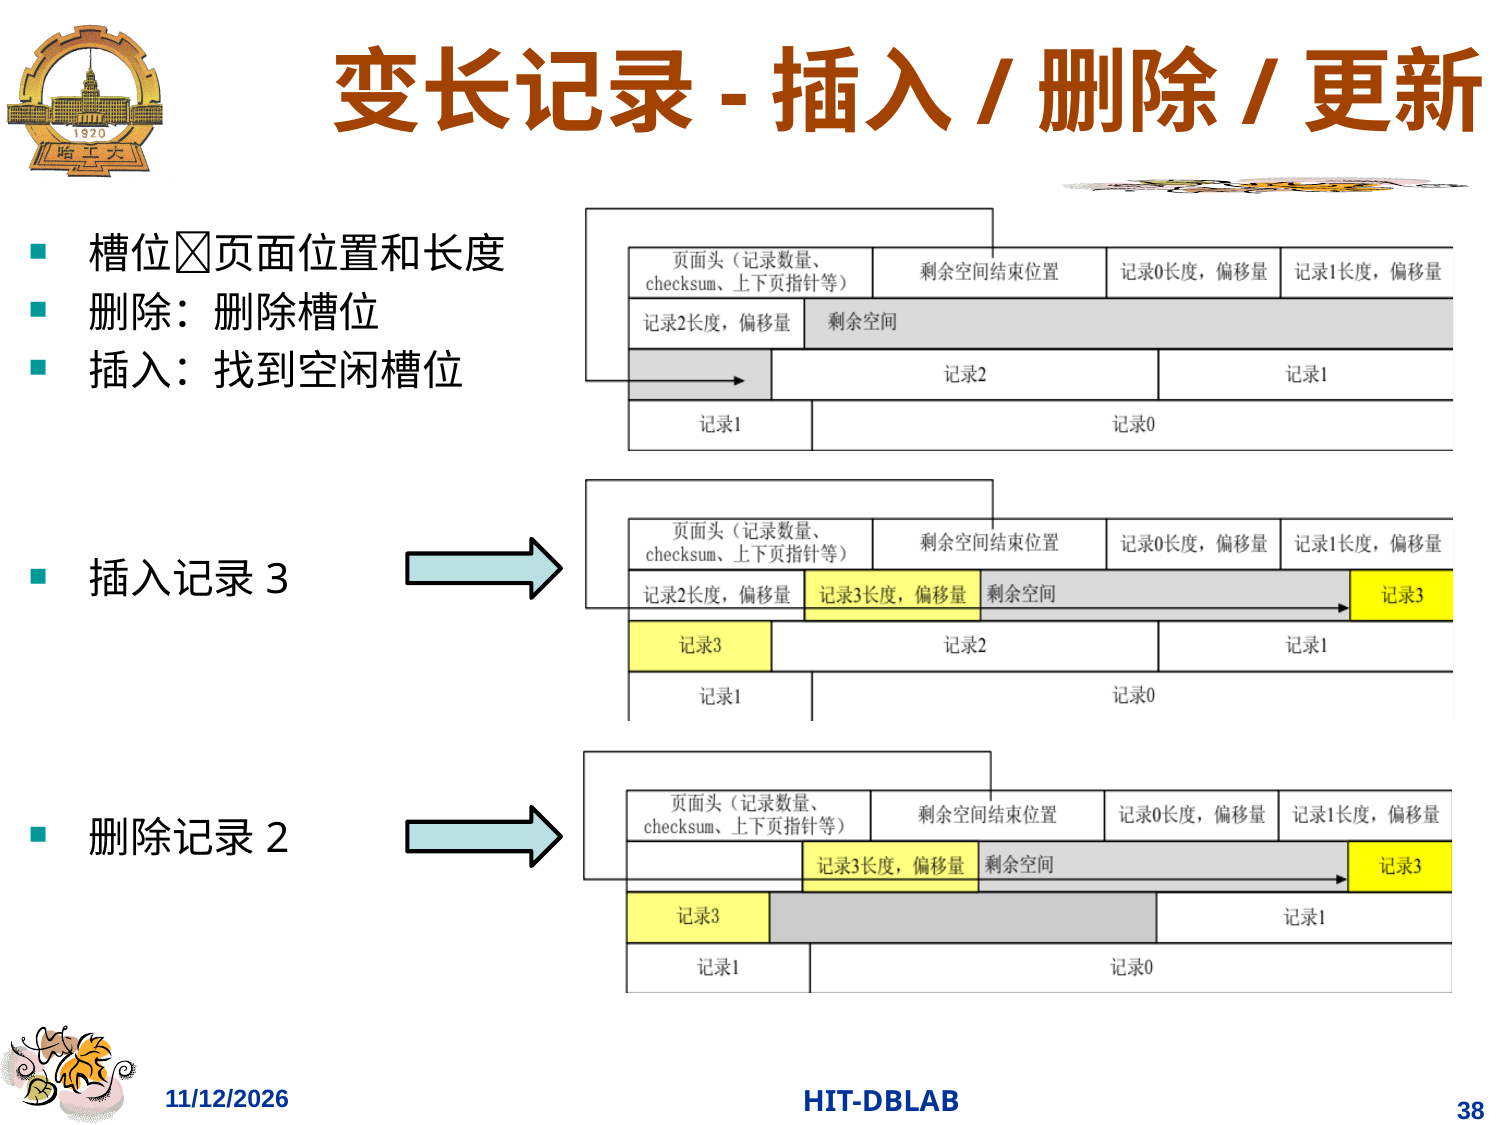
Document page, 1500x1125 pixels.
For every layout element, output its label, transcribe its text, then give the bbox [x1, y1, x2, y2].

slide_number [149, 1074, 413, 1125]
text_box [405, 804, 564, 868]
slide_number 38 [1437, 1087, 1500, 1125]
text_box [582, 207, 1454, 993]
title 变长记录-插入/删除/更新 [162, 0, 1500, 176]
text_box 槽位页面位置和长度 删除：删除槽位 插入：找到空闲槽位 插入记录3 删除记录2 [17, 219, 577, 869]
footer HIT-DBLAB [524, 1074, 1238, 1125]
text_box [405, 536, 564, 600]
picture [0, 24, 175, 182]
